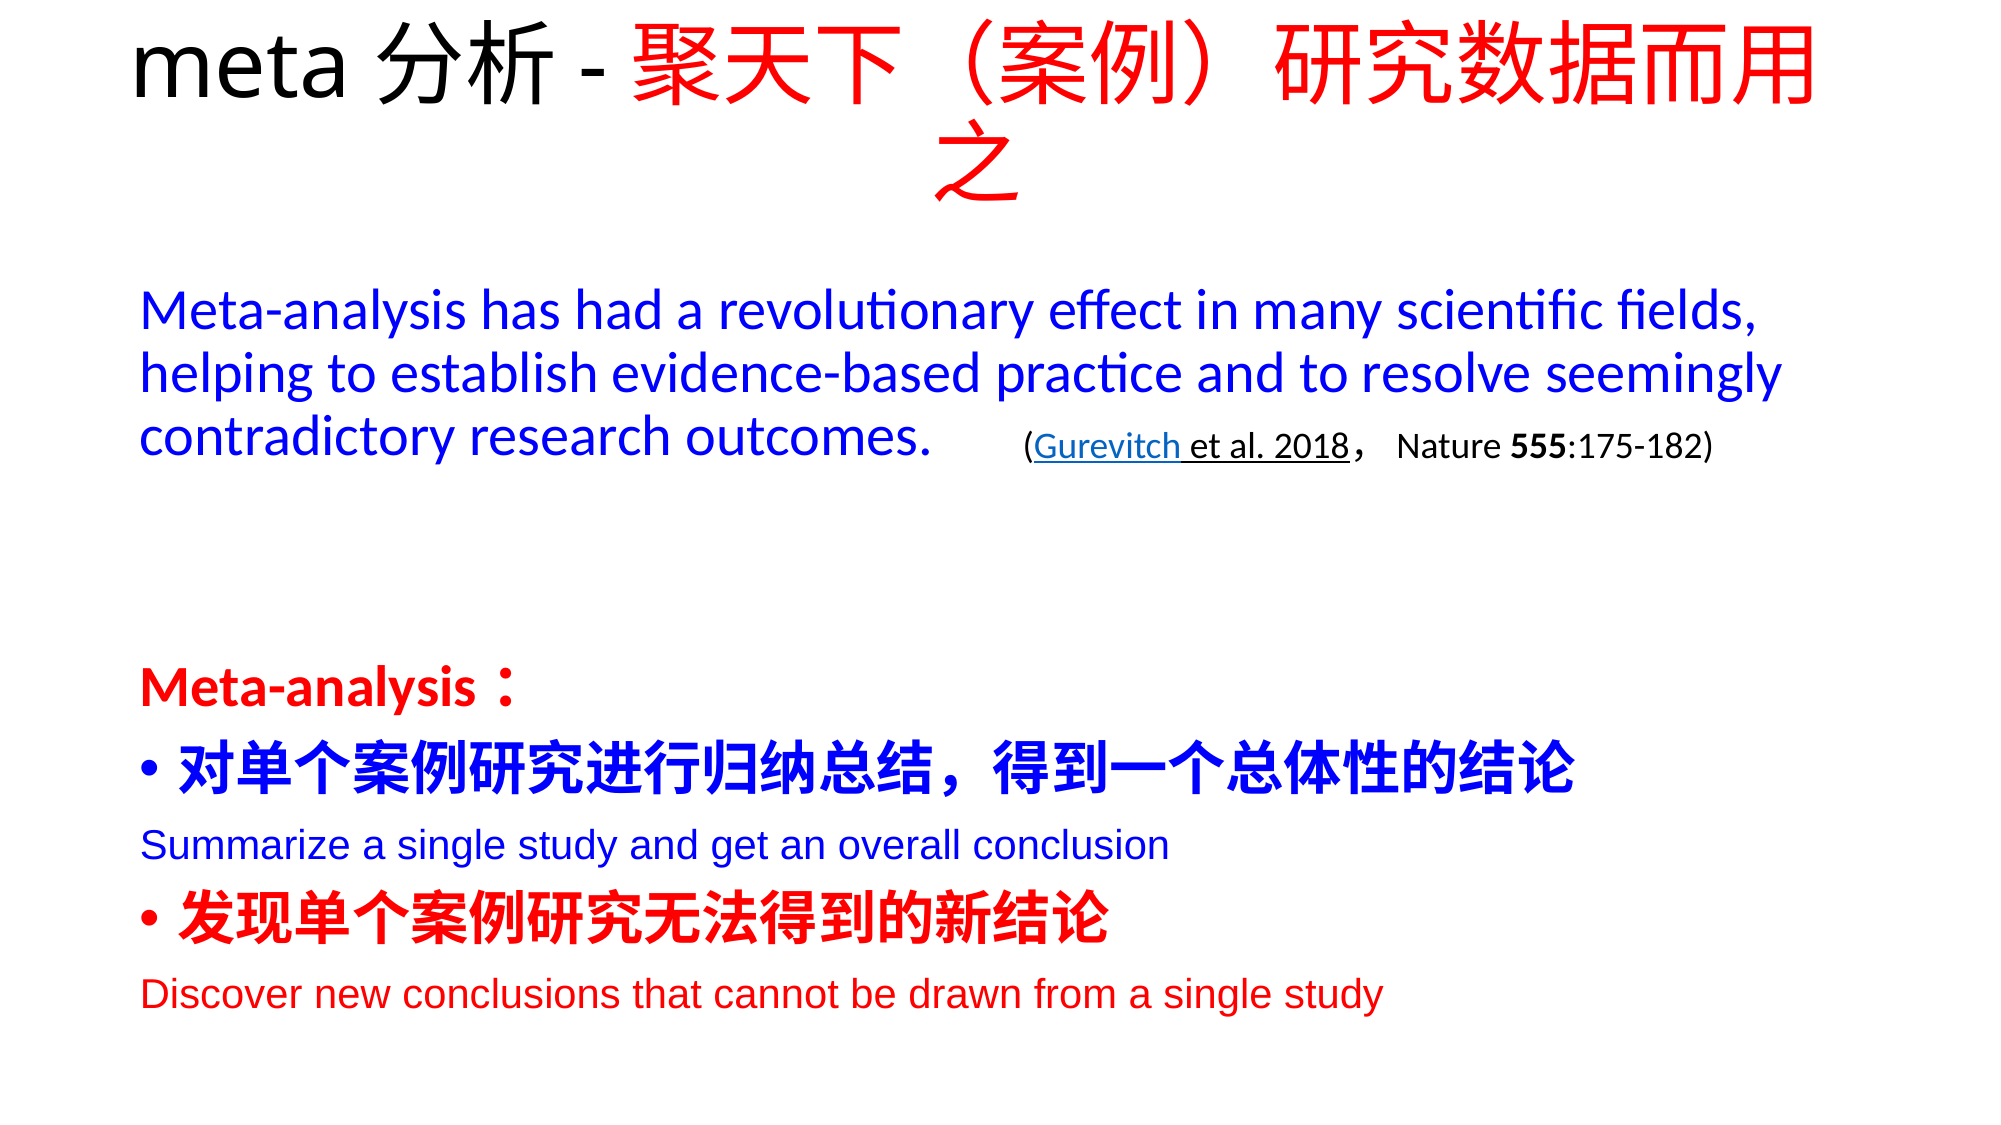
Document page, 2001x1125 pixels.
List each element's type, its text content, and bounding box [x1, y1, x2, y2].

list Meta-analysis has had a revolutionary effect in many scientific fields, helping to establish evidence-based practice and to resolve seemingly contradictory research outcomes. Meta-analysis： 对单个案例研究进行归纳总结，得到一个总体性的结论 Summarize a single study and get an overall conclusion 发现单个案例研究无法得到的新结论 Discover new conclusions that cannot be drawn from a single study [124, 271, 1850, 1031]
text_box (Gurevitch et al. 2018，Nature 555:175-182) [1003, 413, 1734, 474]
title meta分析-聚天下（案例）研究数据而用之 [113, 48, 1839, 187]
